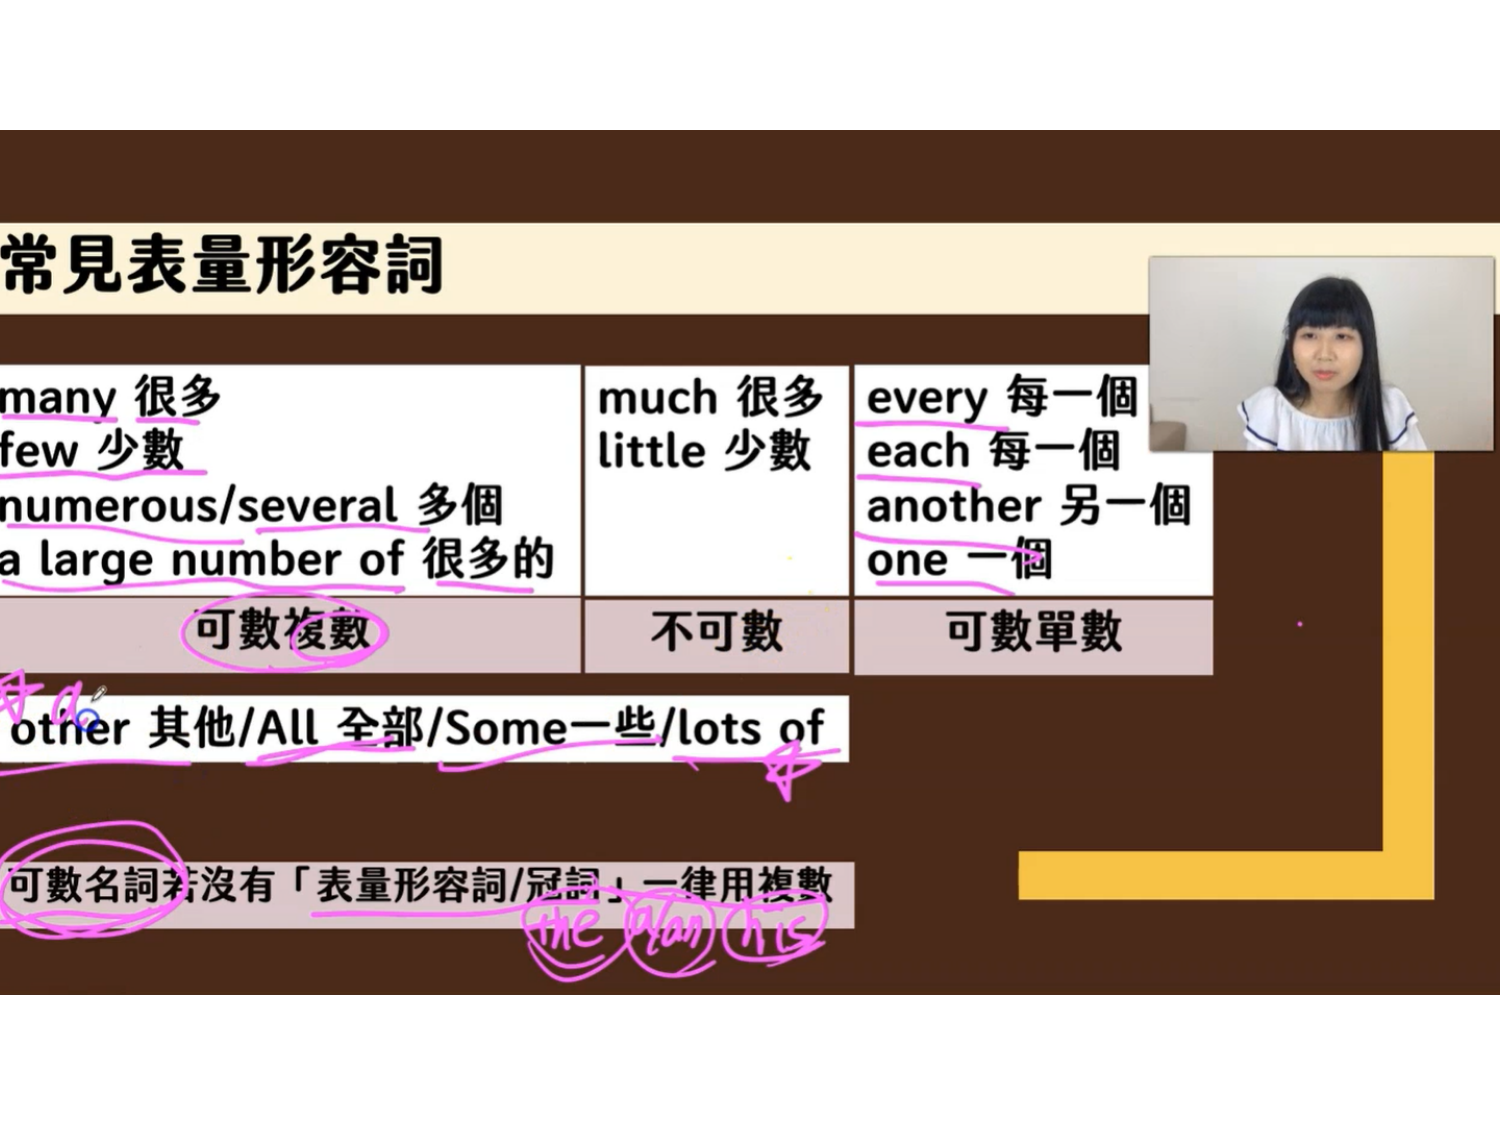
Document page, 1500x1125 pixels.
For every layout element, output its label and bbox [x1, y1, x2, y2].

picture [0, 129, 1500, 995]
